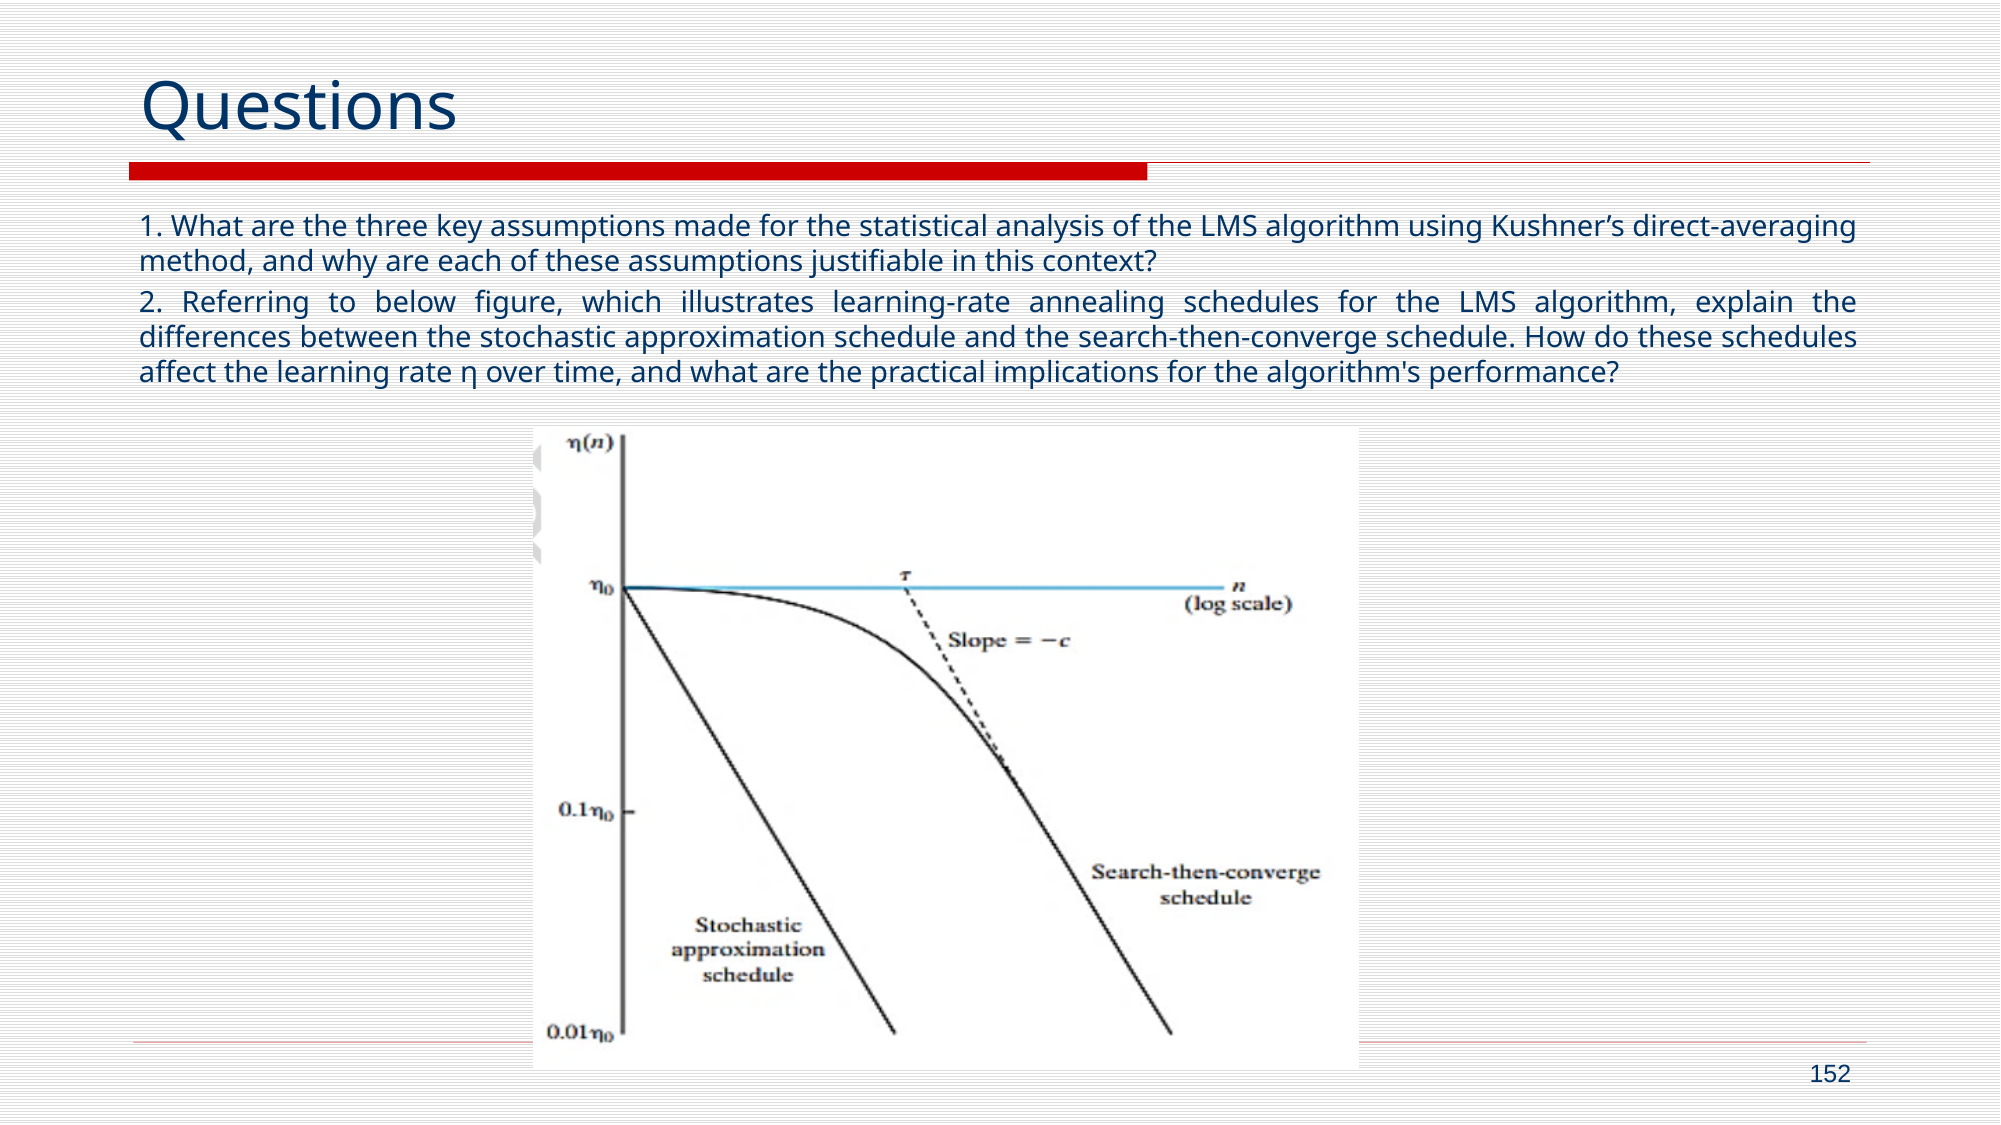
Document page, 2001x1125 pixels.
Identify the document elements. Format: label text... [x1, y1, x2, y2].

title Questions [125, 24, 1876, 150]
list 1. What are the three key assumptions made for the statistical analysis of the LMS algorithm using Kushner’s direct-averaging method, and why are each of these assumptions justifiable in this context? 2. Referring to below figure, which illustrates learning-rate annealing schedules for the LMS algorithm, explain the differences between the stochastic approximation schedule and the search-then-converge schedule. How do these schedules affect the learning rate η over time, and what are the practical implications for the algorithm's performance? [123, 200, 1874, 1025]
picture [533, 428, 1359, 1070]
slide_number 152 [1433, 1049, 1867, 1103]
